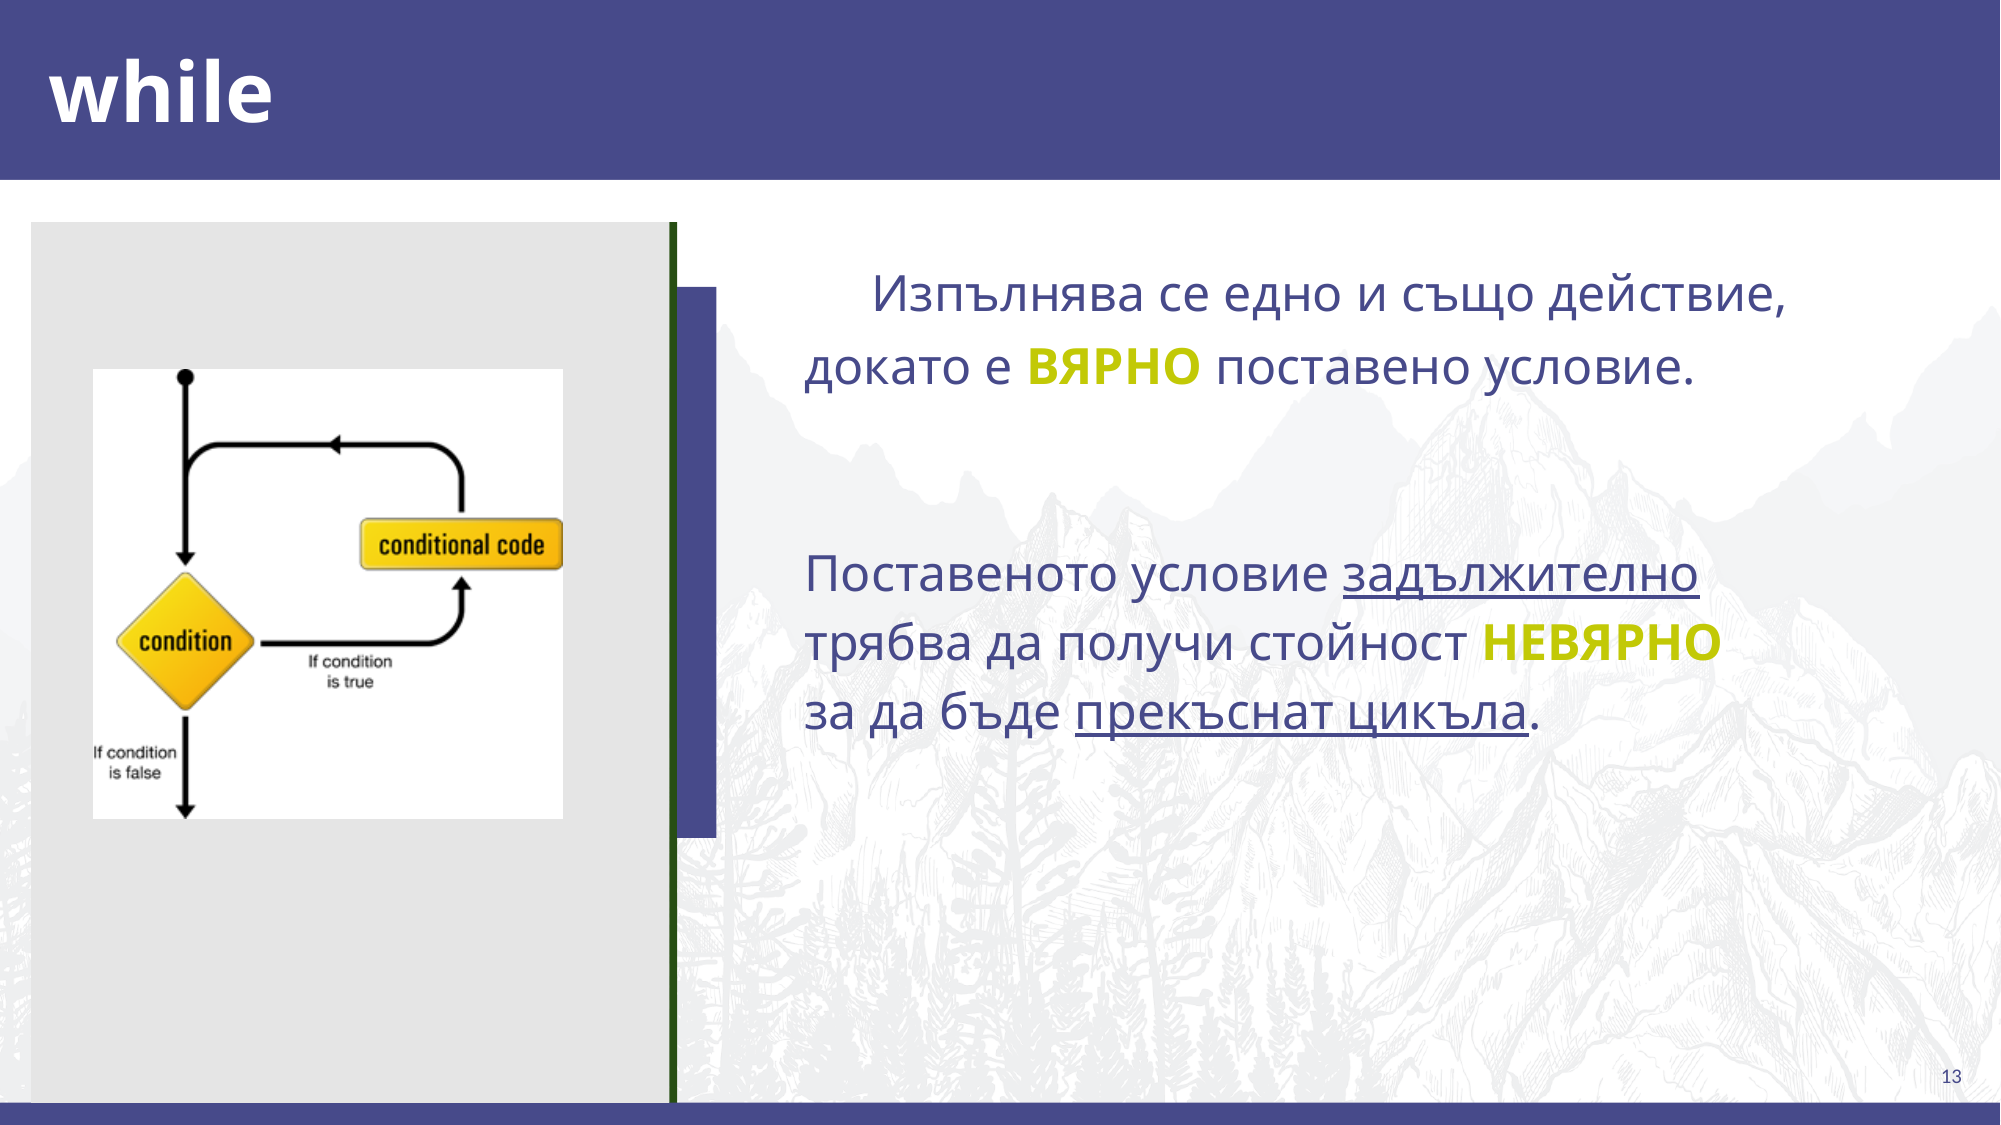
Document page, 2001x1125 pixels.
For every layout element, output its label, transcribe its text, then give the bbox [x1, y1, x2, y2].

list МИзпълнява се едно и също действие, докато е ВЯРНО поставено условие. Поставеното условие задължително трябва да получи стойност НЕВЯРНО за да бъде прекъснат цикъла. [786, 222, 1968, 1047]
picture [30, 222, 670, 1103]
slide_number ‹#› [1897, 1049, 1968, 1101]
title while [31, 16, 1591, 162]
